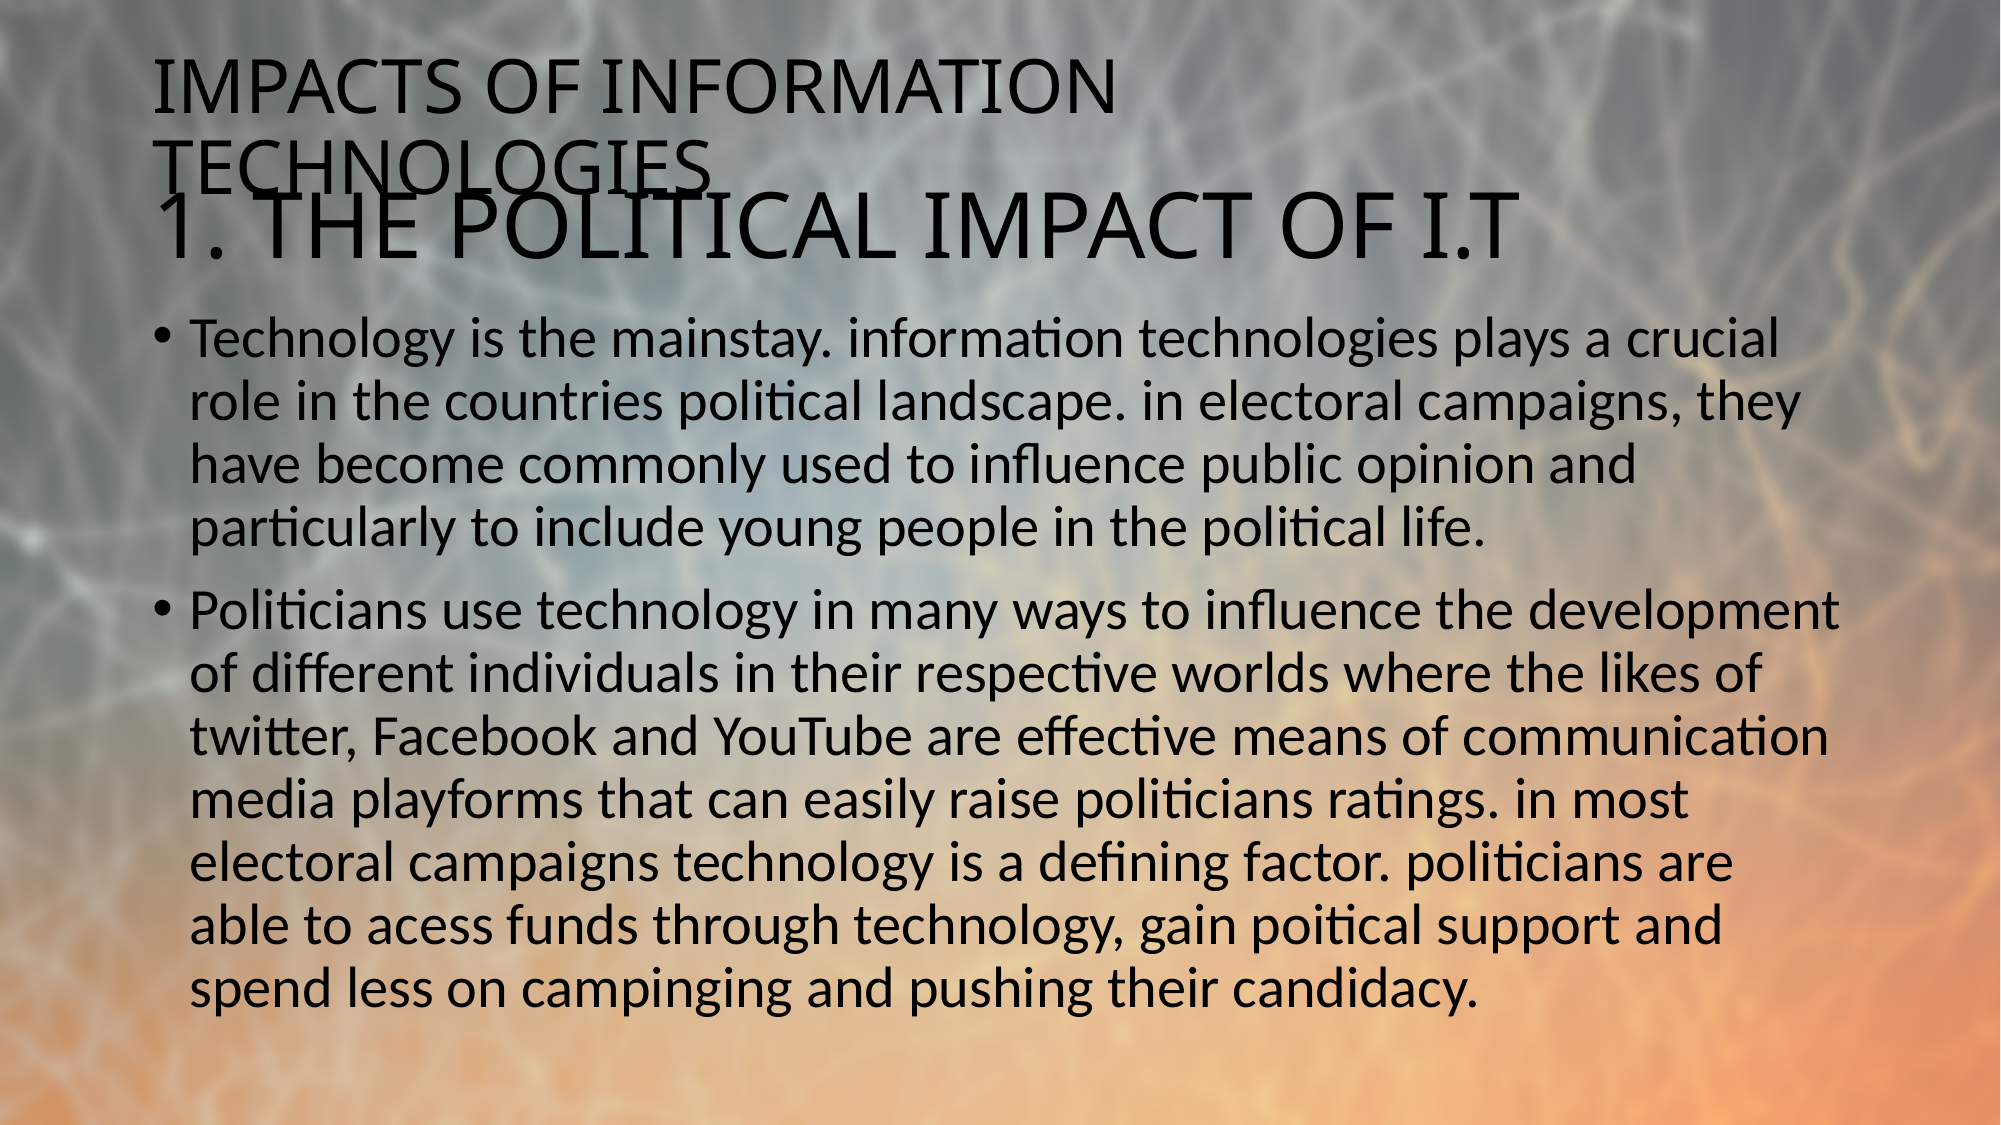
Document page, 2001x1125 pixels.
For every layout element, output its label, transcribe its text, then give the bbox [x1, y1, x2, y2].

picture [0, 0, 2001, 1125]
text_box 1. THE POLITICAL IMPACT OF I.T [137, 184, 1687, 274]
list Technology is the mainstay. information technologies plays a crucial role in the countries political landscape. in electoral campaigns, they have become commonly used to influence public opinion and particularly to include young people in the political life. Politicians use technology in many ways to influence the development of different individuals in their respective worlds where the likes of twitter, Facebook and YouTube are effective means of communication media playforms that can easily raise politicians ratings. in most electoral campaigns technology is a defining factor. politicians are able to acess funds through technology, gain poitical support and spend less on campinging and pushing their candidacy. [137, 299, 1863, 1014]
title IMPACTS OF INFORMATION TECHNOLOGIES [137, 59, 1528, 184]
